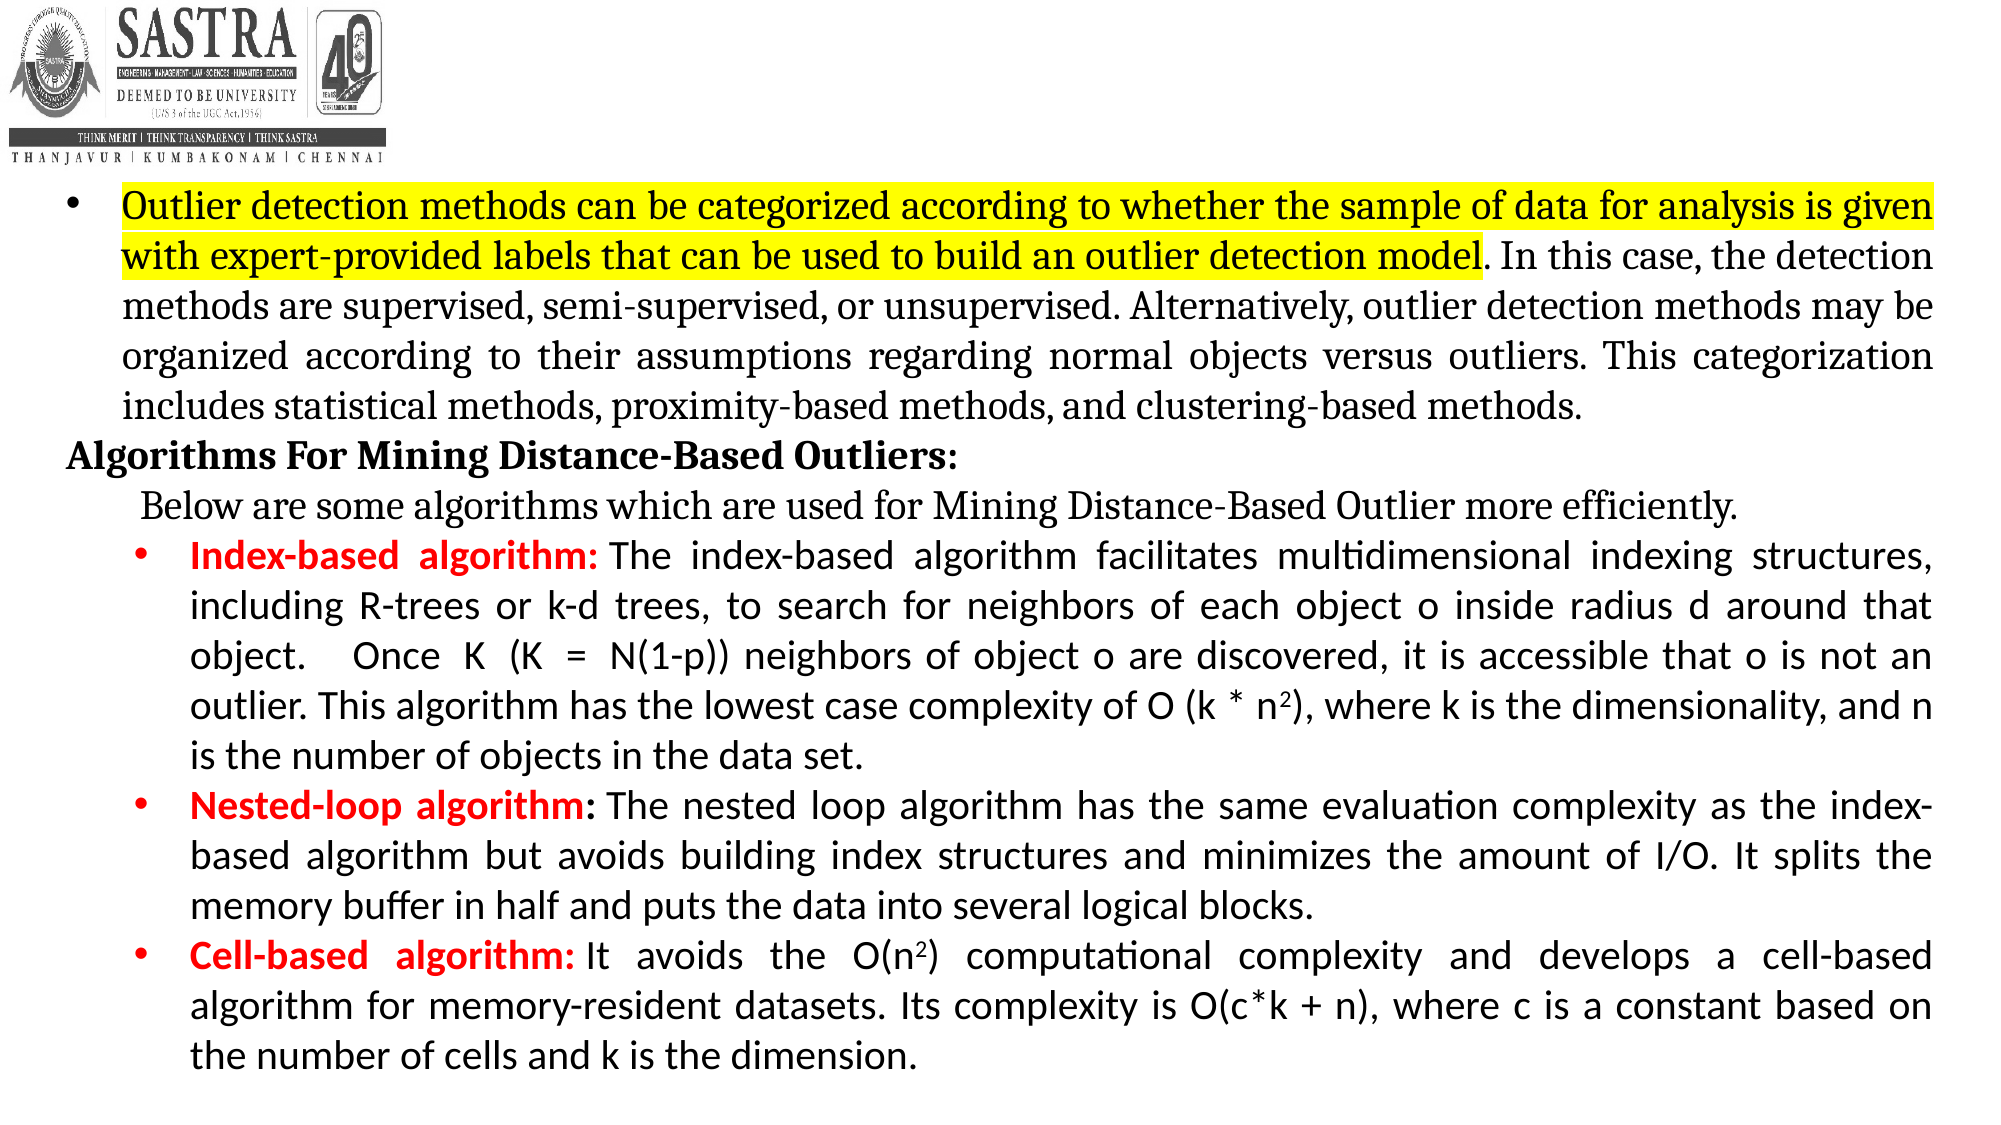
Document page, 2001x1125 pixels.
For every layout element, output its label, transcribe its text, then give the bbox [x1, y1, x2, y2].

picture [0, 0, 393, 172]
list Outlier detection methods can be categorized according to whether the sample of data for analysis is given with expert-provided labels that can be used to build an outlier detection model. In this case, the detection methods are supervised, semi-supervised, or unsupervised. Alternatively, outlier detection methods may be organized according to their assumptions regarding normal objects versus outliers. This categorization includes statistical methods, proximity-based methods, and clustering-based methods. Algorithms For Mining Distance-Based Outliers: Below are some algorithms which are used for Mining Distance-Based Outlier more efficiently. Index-based algorithm: The index-based algorithm facilitates multidimensional indexing structures, including R-trees or k-d trees, to search for neighbors of each object o inside radius d around that object. Once K (K = N(1-p)) neighbors of object o are discovered, it is accessible that o is not an outlier. This algorithm has the lowest case complexity of O (k * n2), where k is the dimensionality, and n is the number of objects in the data set. Nested-loop algorithm: The nested loop algorithm has the same evaluation complexity as the index-based algorithm but avoids building index structures and minimizes the amount of I/O. It splits the memory buffer in half and puts the data into several logical blocks. Cell-based algorithm: It avoids the O(n2) computational complexity and develops a cell-based algorithm for memory-resident datasets. Its complexity is O(c*k + n), where c is a constant based on the number of cells and k is the dimension. [65, 177, 1935, 1125]
